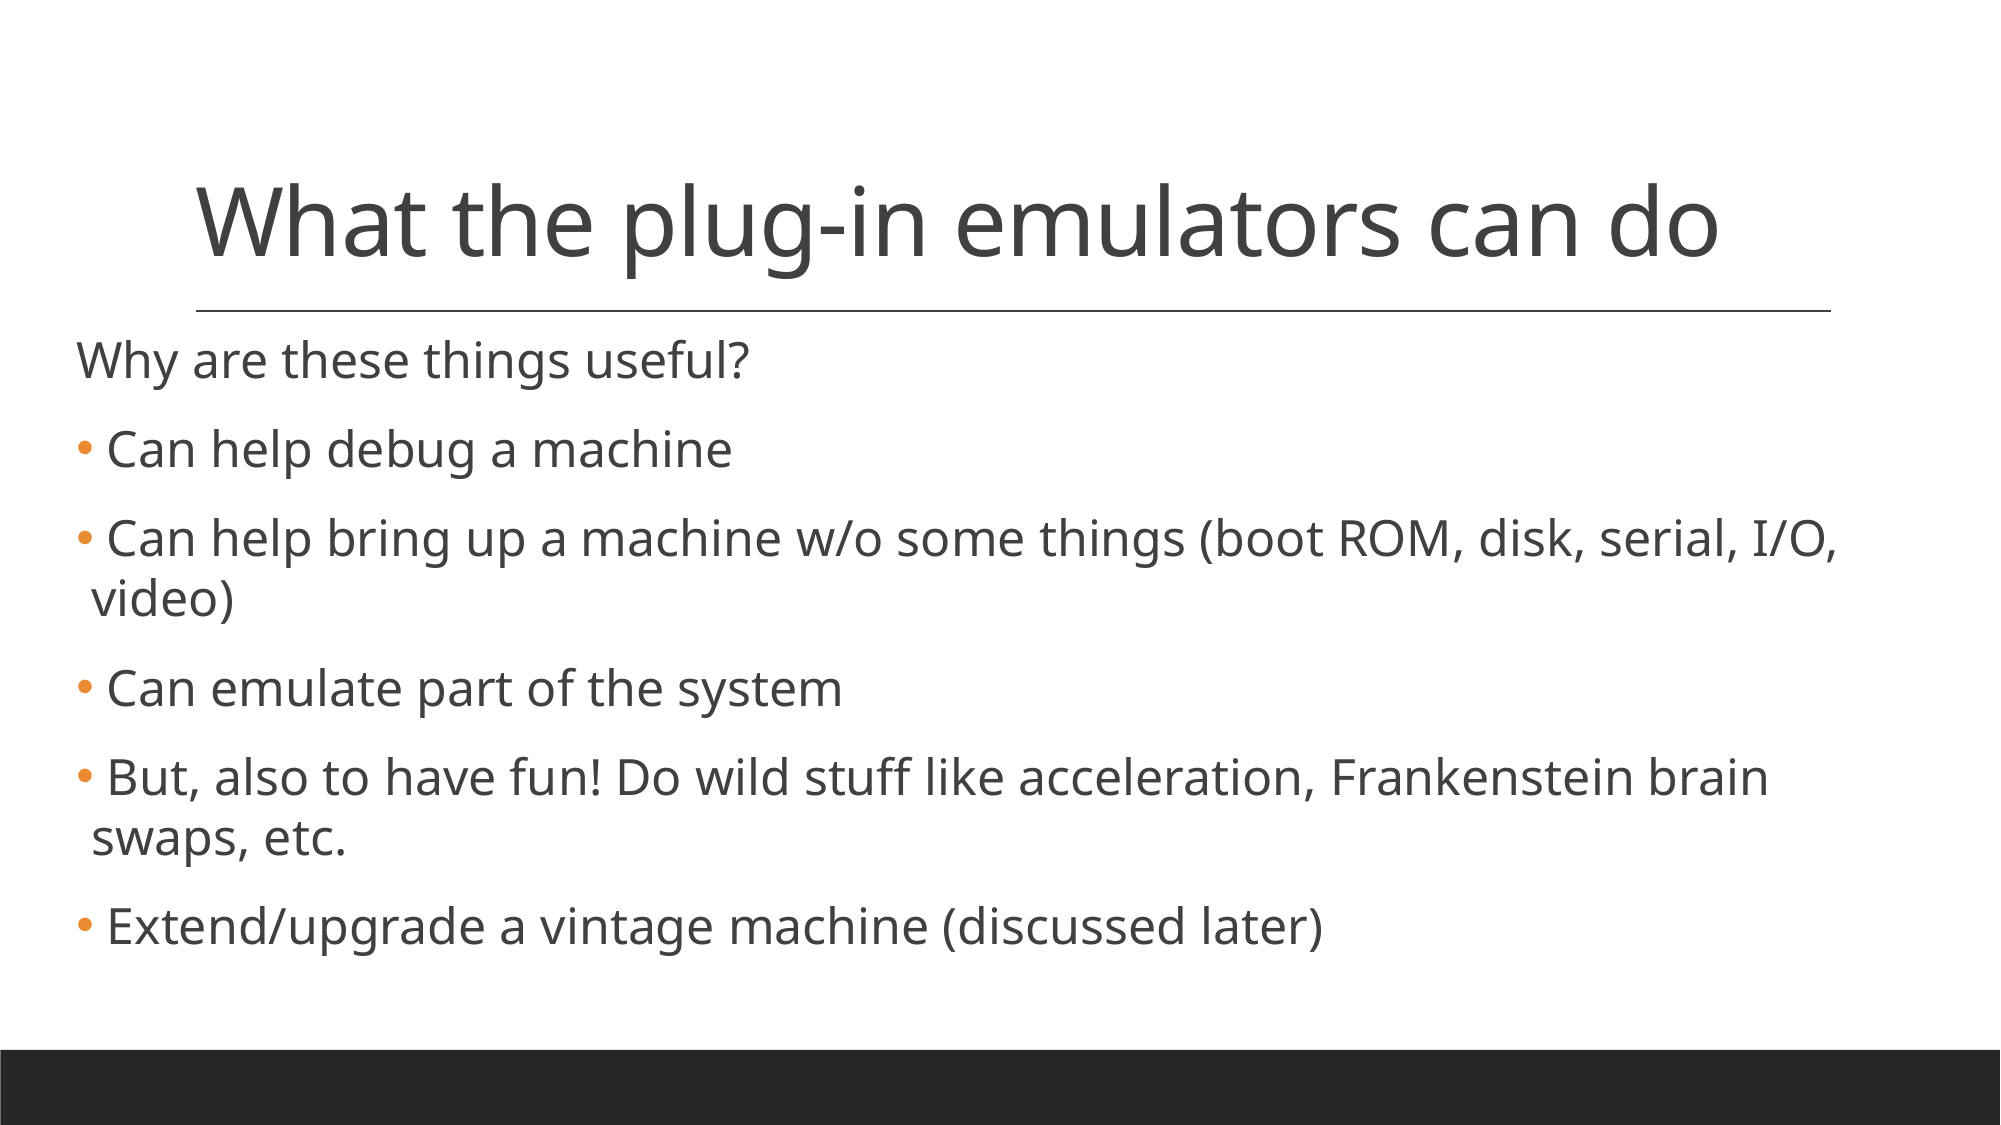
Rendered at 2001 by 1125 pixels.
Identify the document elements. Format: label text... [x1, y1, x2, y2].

list Why are these things useful? Can help debug a machine Can help bring up a machine w/o some things (boot ROM, disk, serial, I/O, video) Can emulate part of the system But, also to have fun! Do wild stuff like acceleration, Frankenstein brain swaps, etc. Extend/upgrade a vintage machine (discussed later) [76, 321, 1884, 1041]
title What the plug-in emulators can do [180, 47, 1830, 285]
